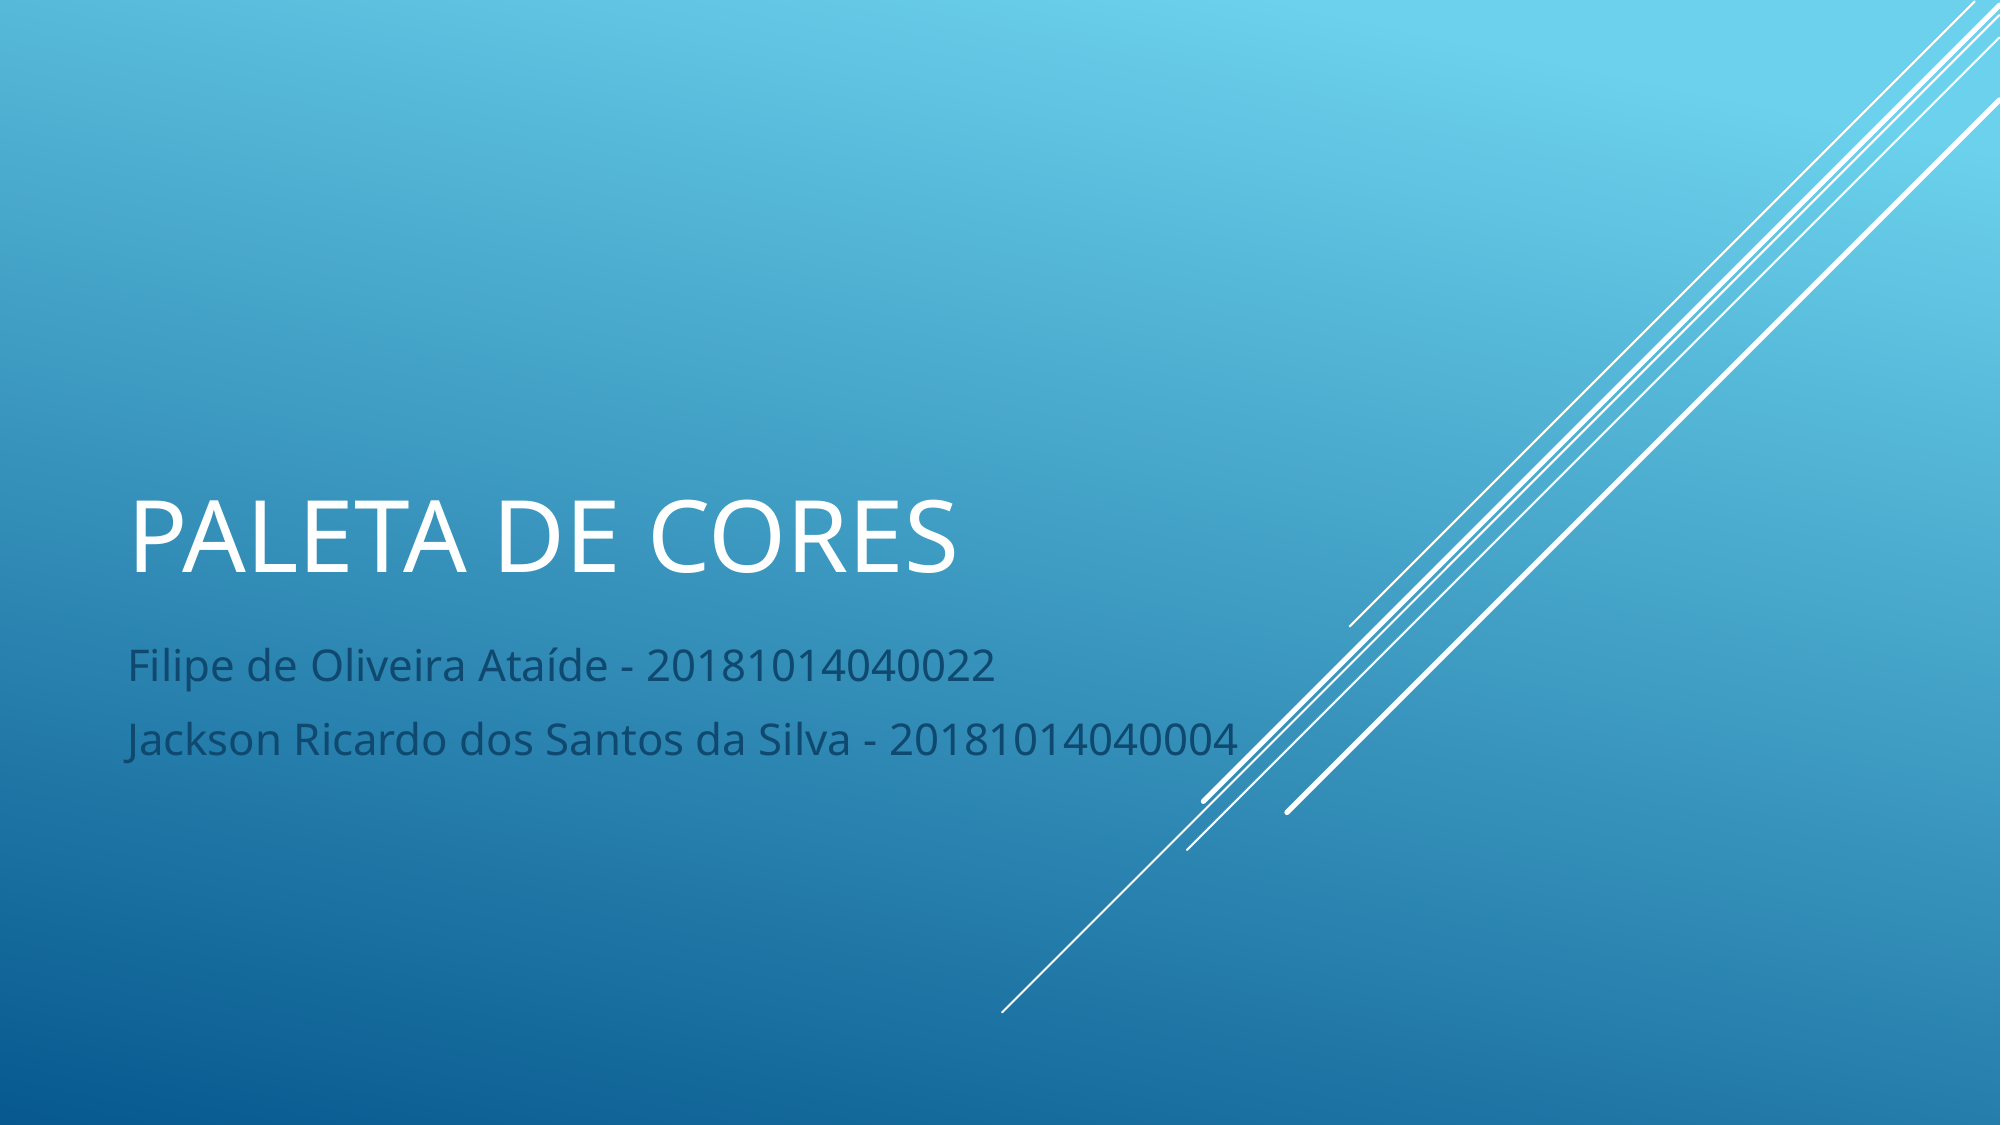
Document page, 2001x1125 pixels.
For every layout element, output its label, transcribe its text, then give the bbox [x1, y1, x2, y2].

title PALETA DE CORES [112, 112, 1425, 600]
subtitle Filipe de Oliveira Ataíde - 20181014040022 Jackson Ricardo dos Santos da Silva - 20181014040004 [112, 630, 1658, 950]
